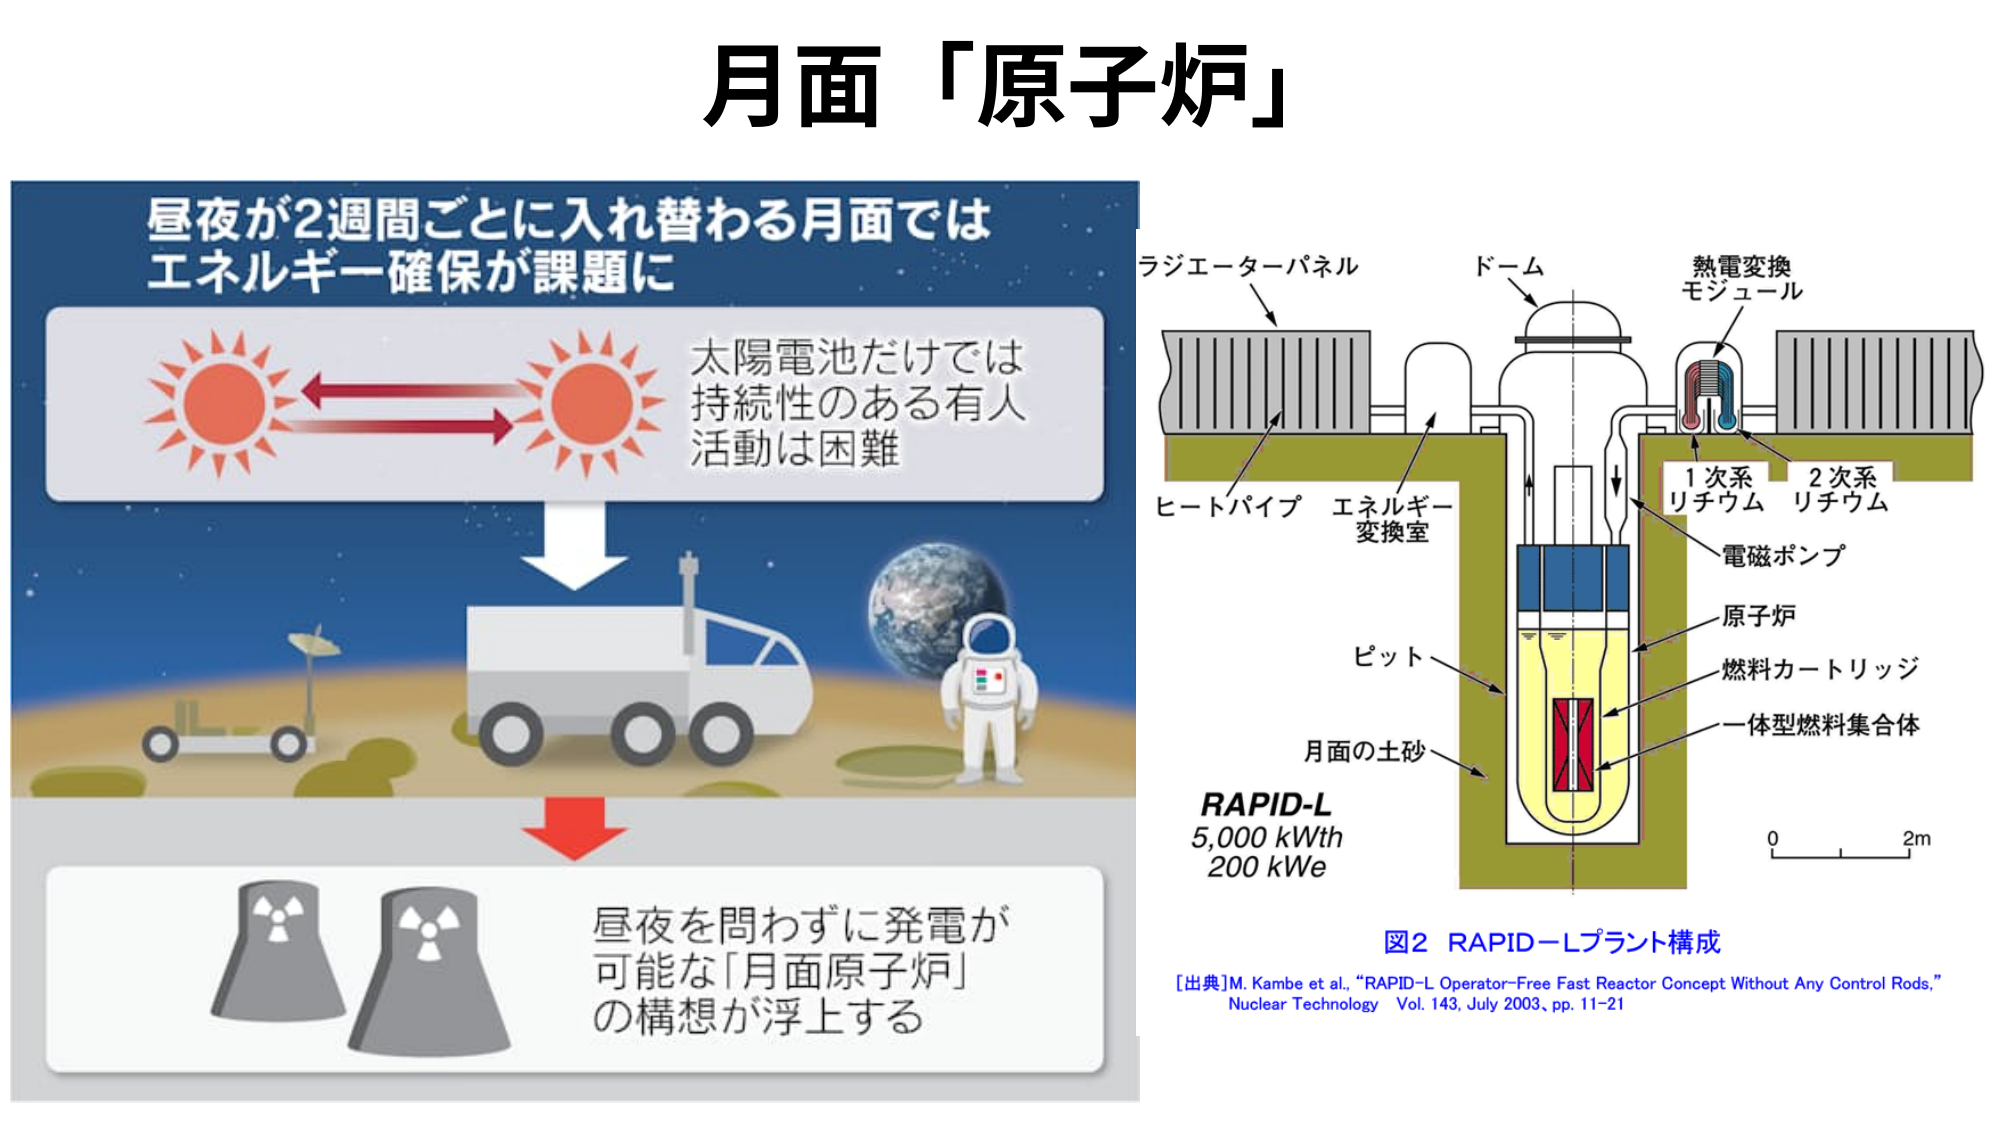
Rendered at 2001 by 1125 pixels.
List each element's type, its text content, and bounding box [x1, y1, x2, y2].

text_box 月面「原子炉」 [0, 0, 2000, 138]
picture [10, 179, 1990, 1103]
